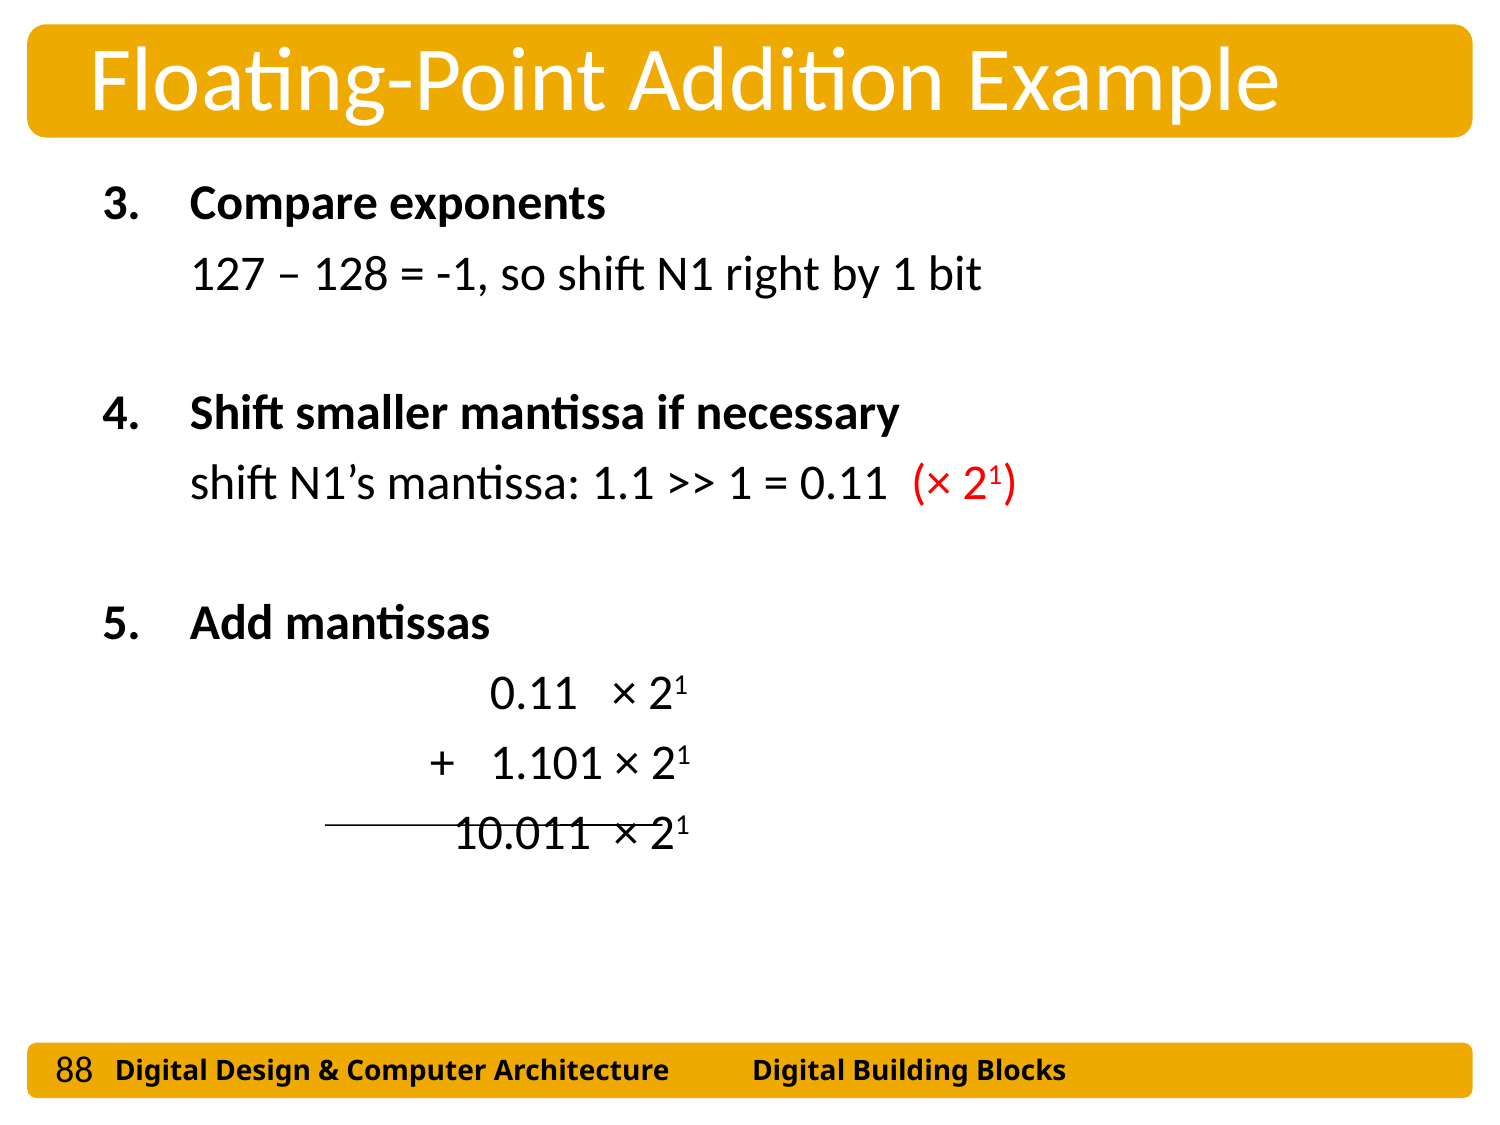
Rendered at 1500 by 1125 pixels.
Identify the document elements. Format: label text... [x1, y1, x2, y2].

slide_number 88 [40, 1037, 164, 1096]
text_box 3. Compare exponents 127 – 128 = -1, so shift N1 right by 1 bit 4. Shift smaller mantissa if necessary shift N1’s mantissa: 1.1 >> 1 = 0.11 (× 21) 5. Add mantissas 0.11 × 21 + 1.101 × 21 10.011 × 21 [87, 162, 1413, 1013]
text_box Floating-Point Addition Example [75, 11, 1463, 136]
